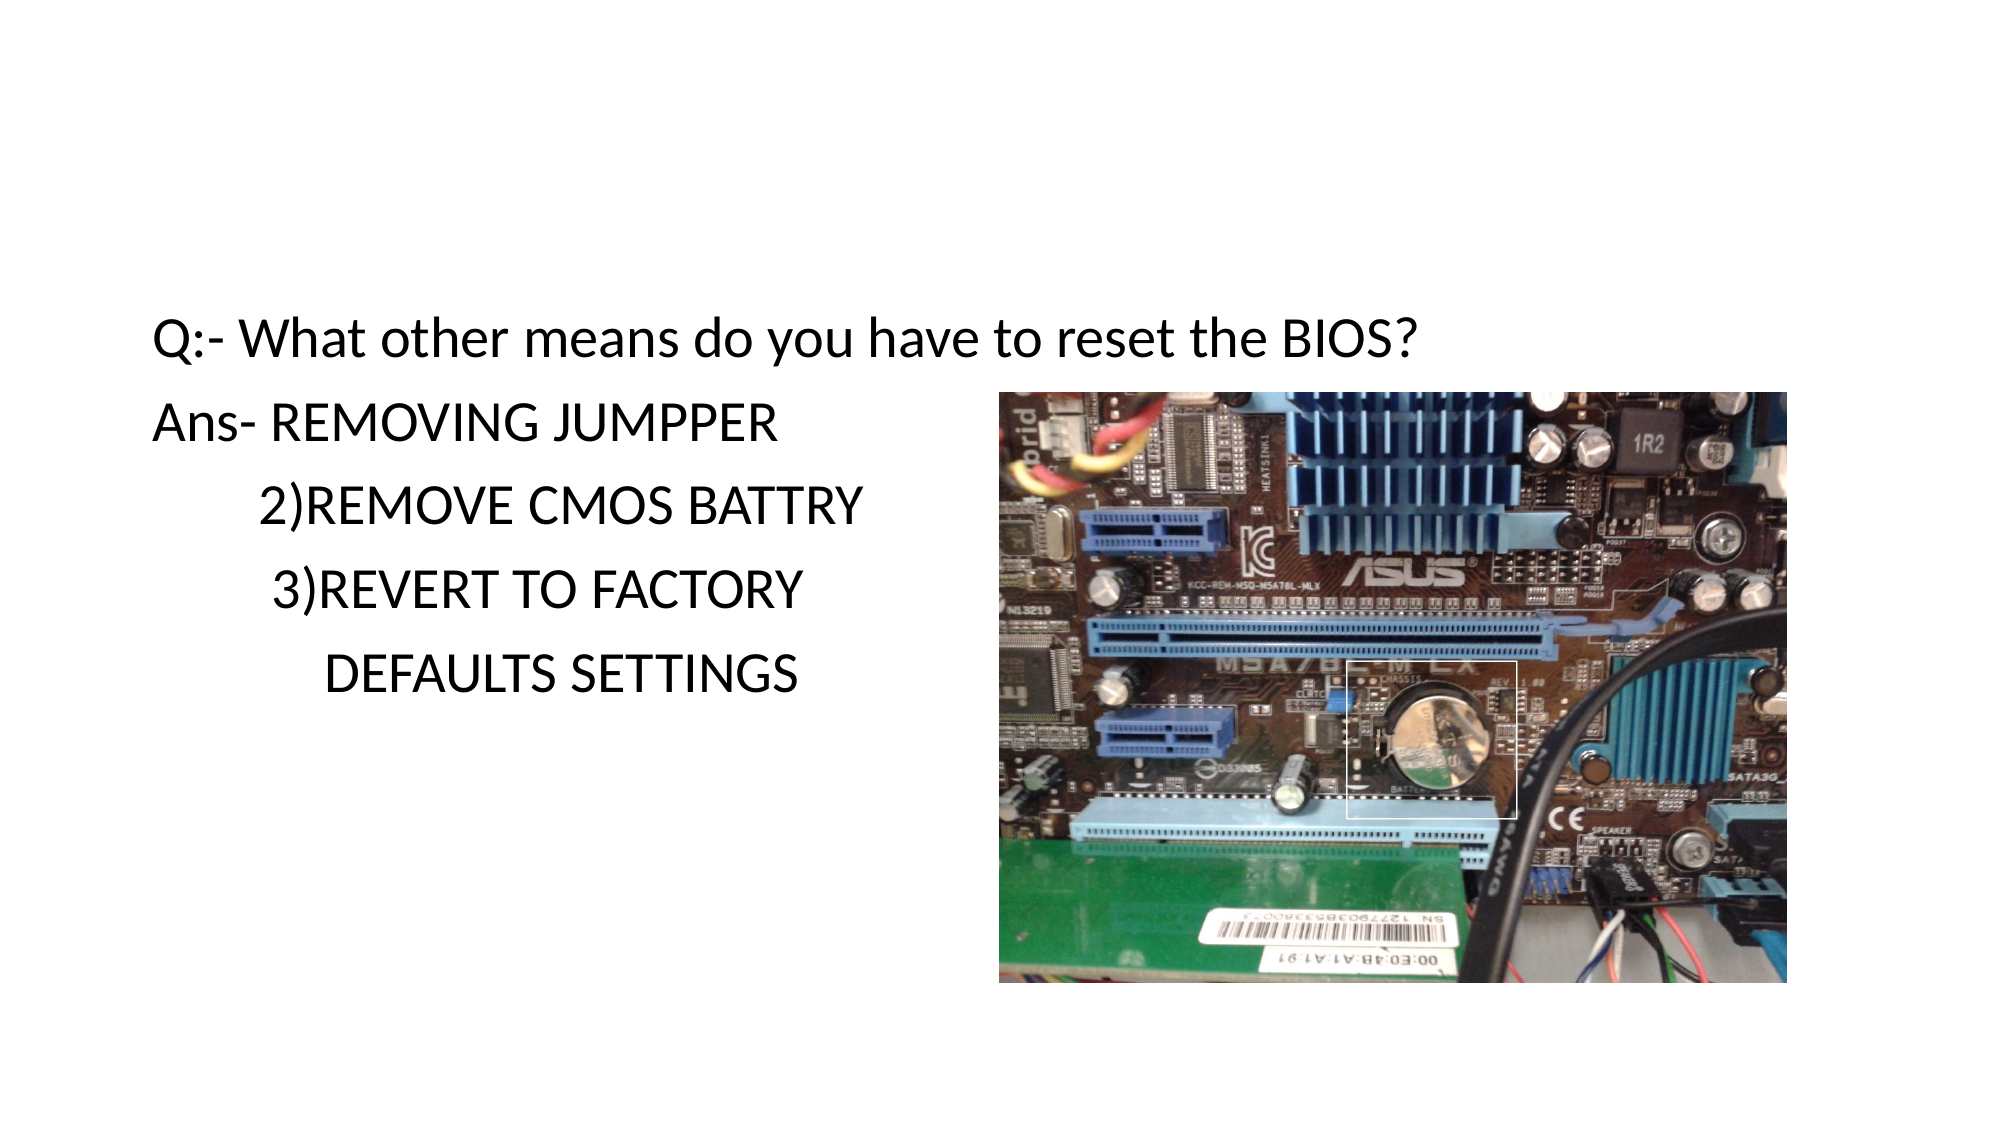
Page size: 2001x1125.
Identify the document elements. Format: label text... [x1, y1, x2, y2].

list Q:- What other means do you have to reset the BIOS? Ans- REMOVING JUMPPER 2)REMOVE CMOS BATTRY 3)REVERT TO FACTORY DEFAULTS SETTINGS [137, 299, 1863, 1014]
picture [999, 392, 1787, 983]
